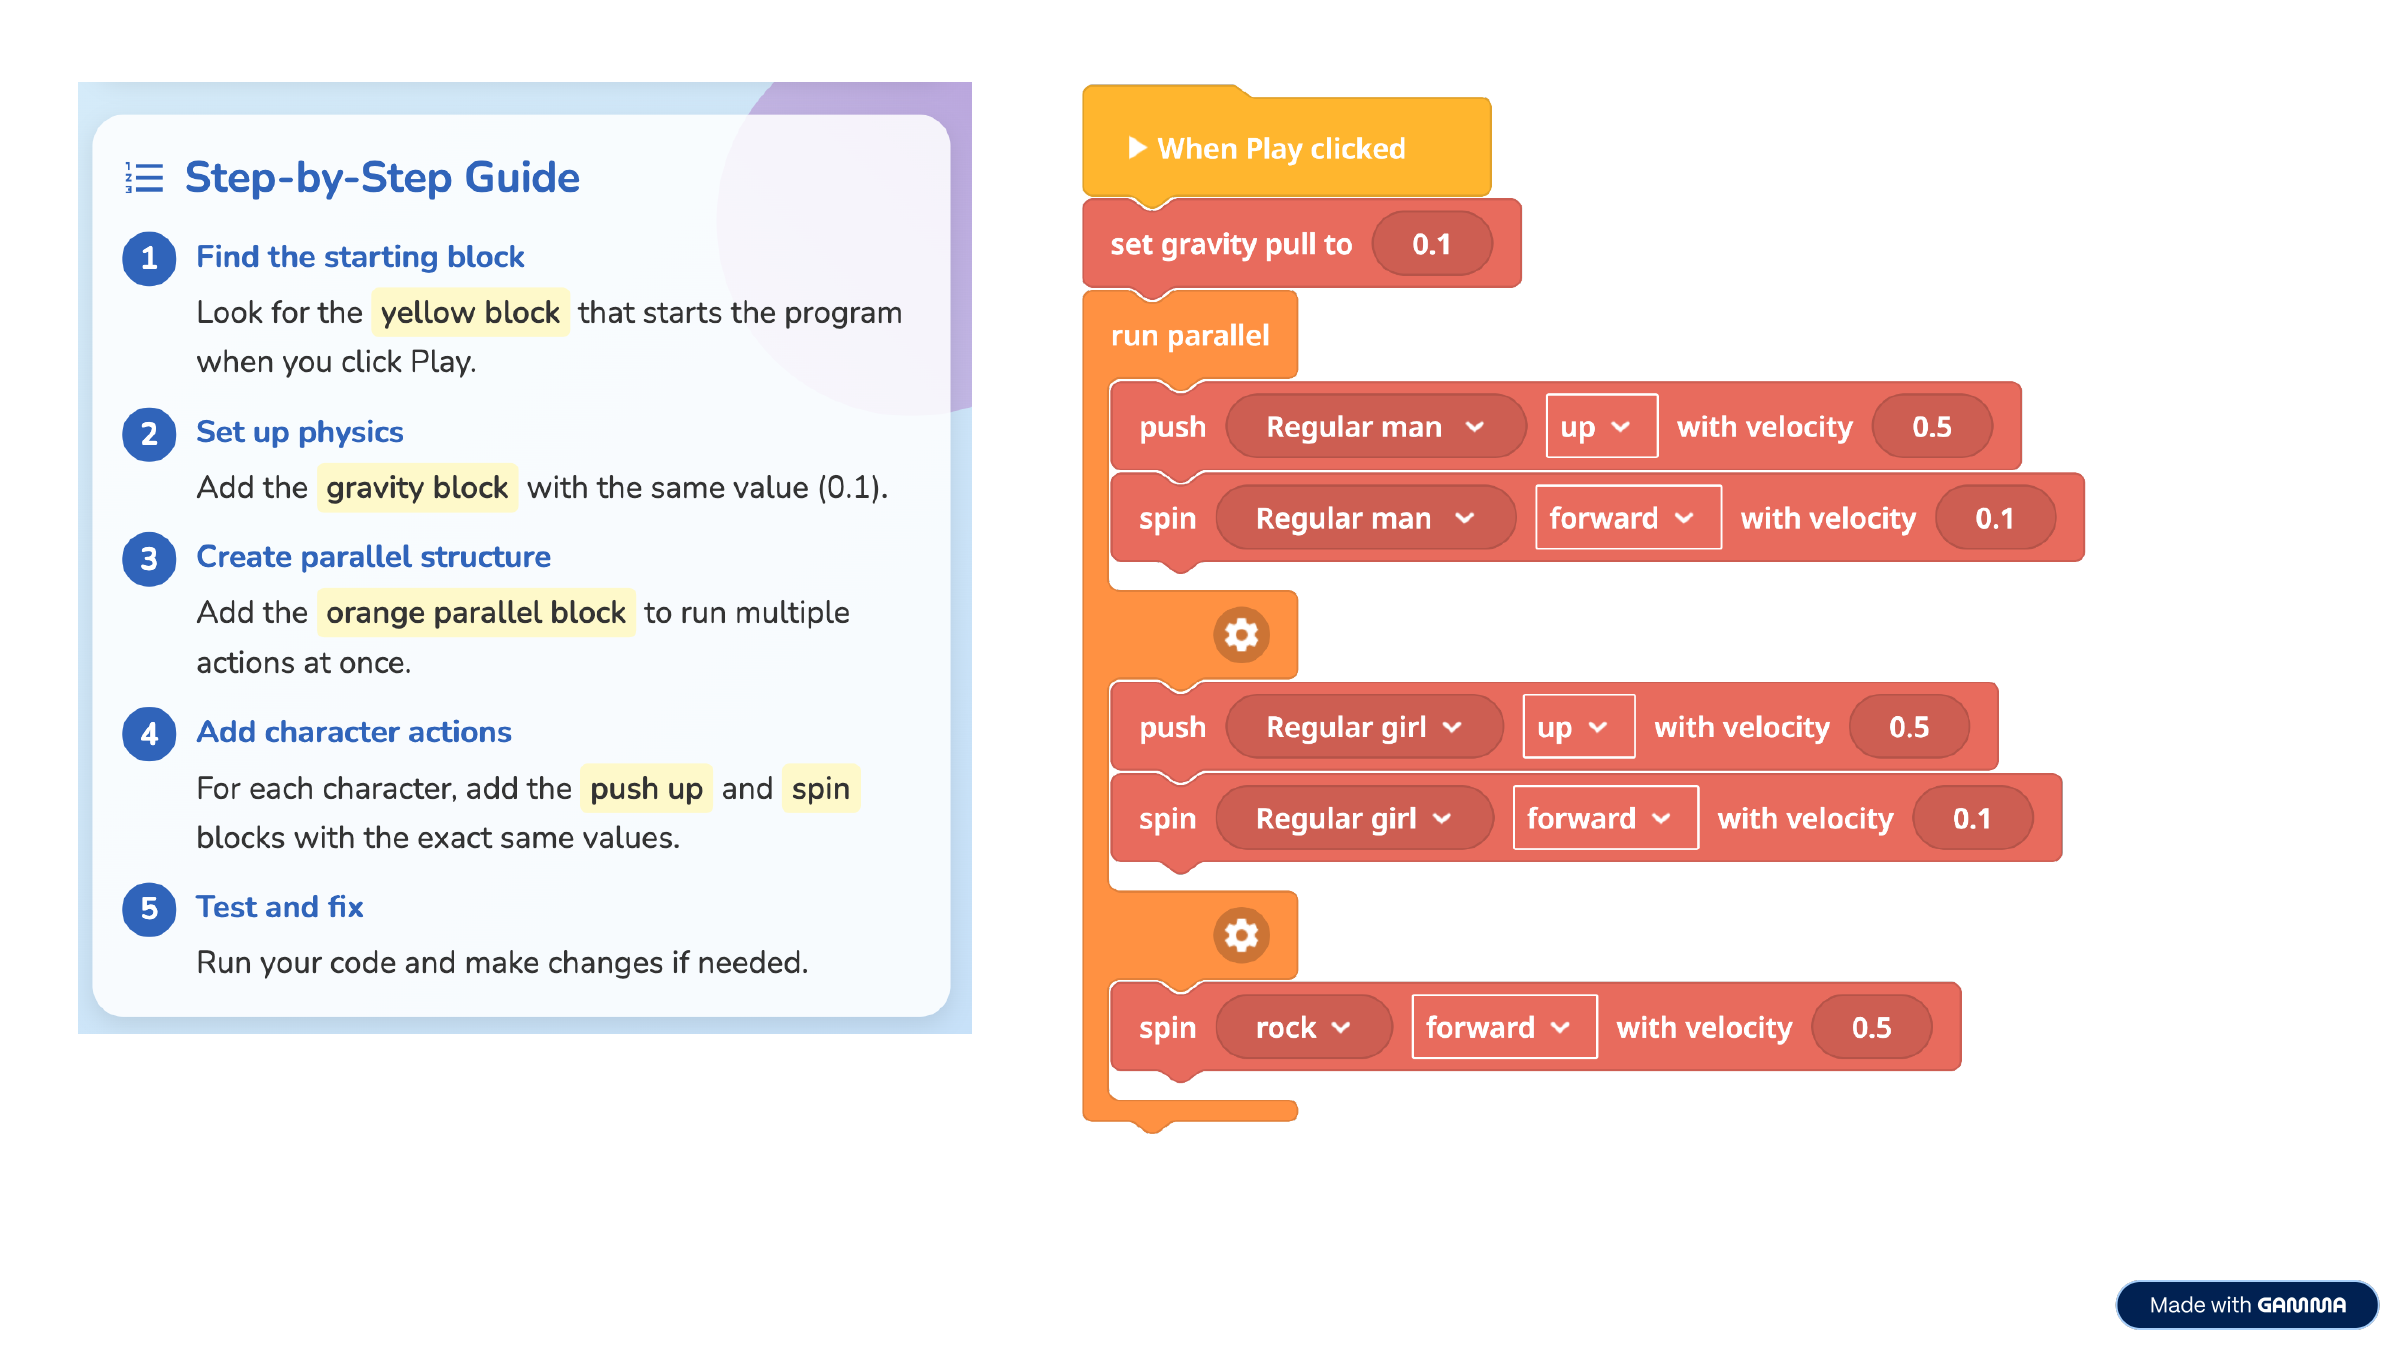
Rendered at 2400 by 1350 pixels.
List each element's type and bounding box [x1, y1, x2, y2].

picture [77, 81, 973, 1034]
picture [2106, 1271, 2389, 1339]
picture [1022, 58, 2282, 1202]
